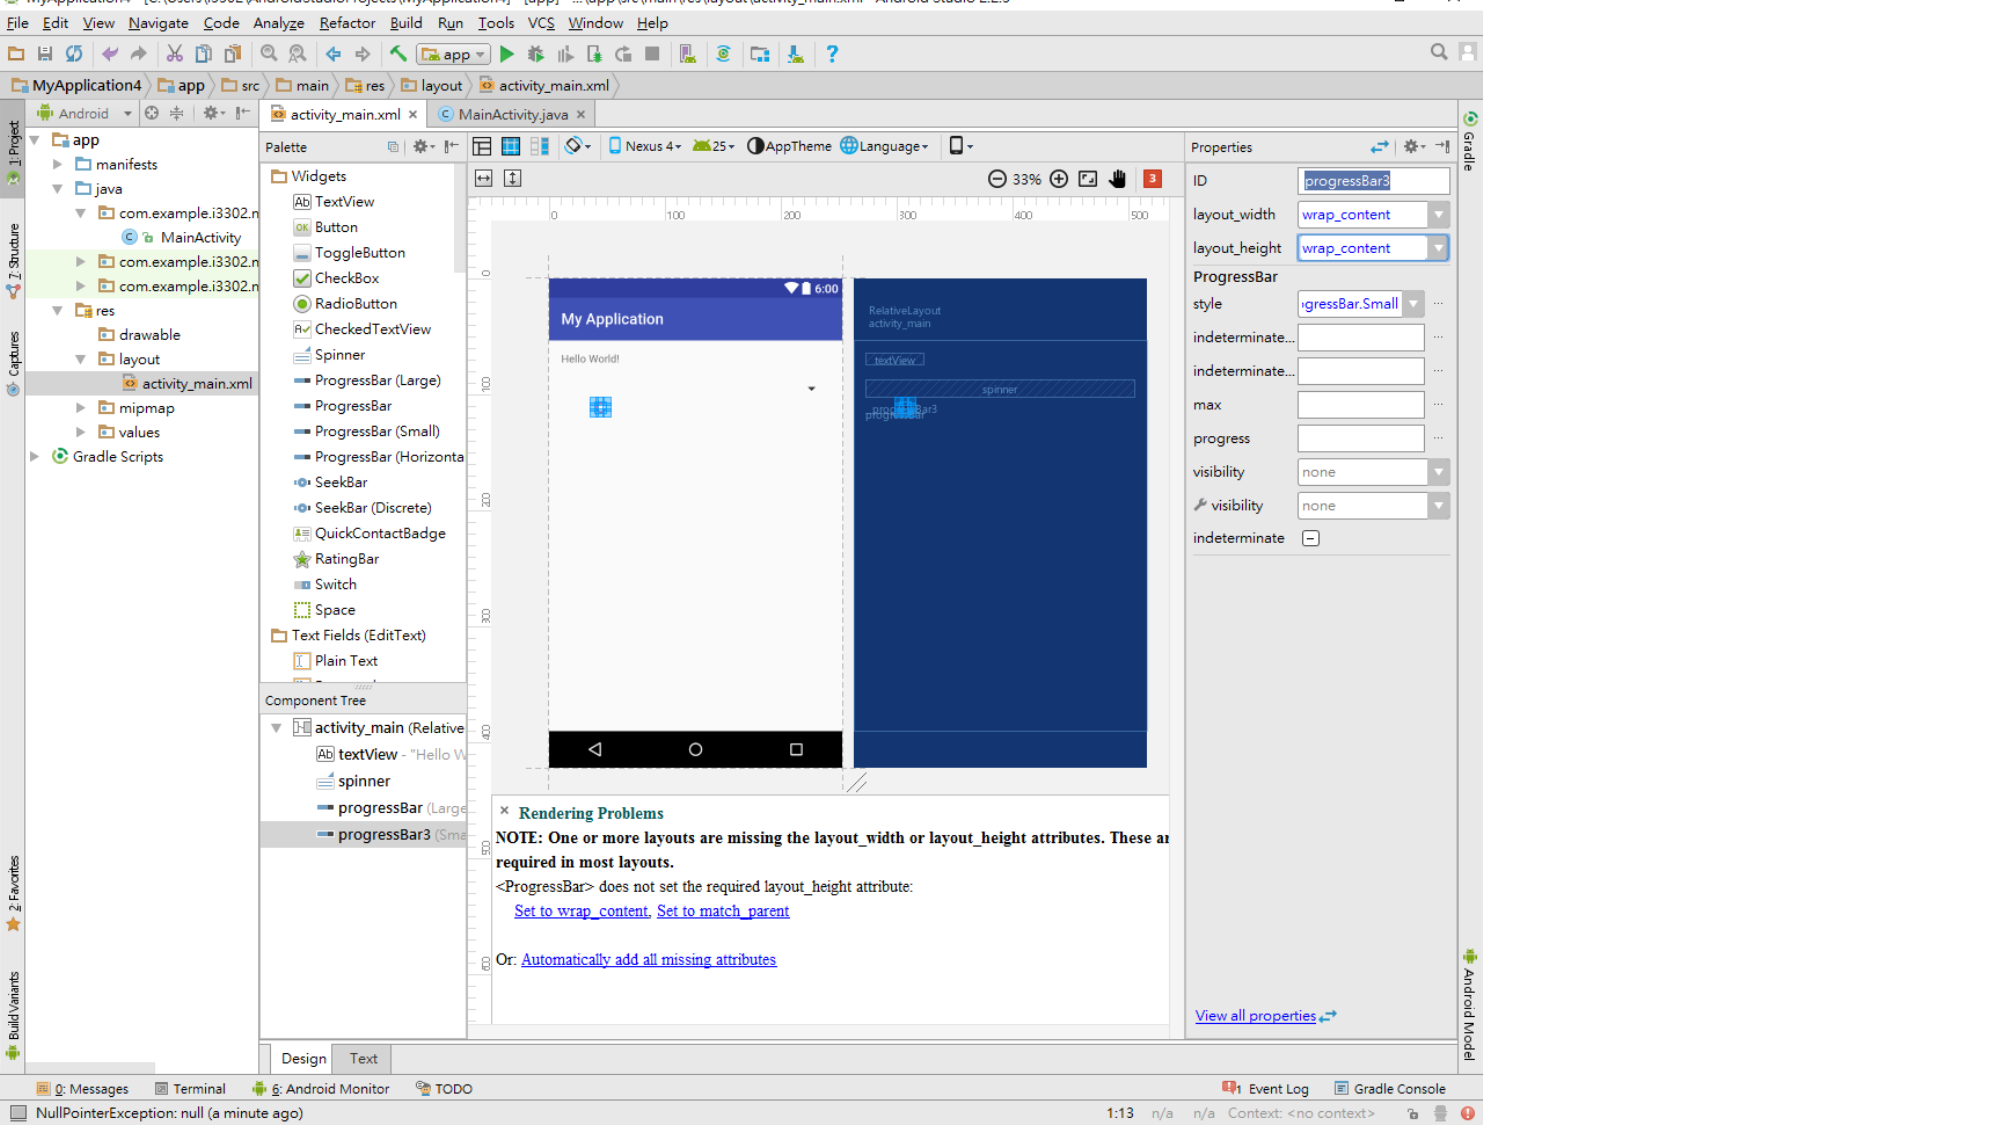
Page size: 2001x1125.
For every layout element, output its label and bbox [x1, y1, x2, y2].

list [0, 0, 1484, 1125]
